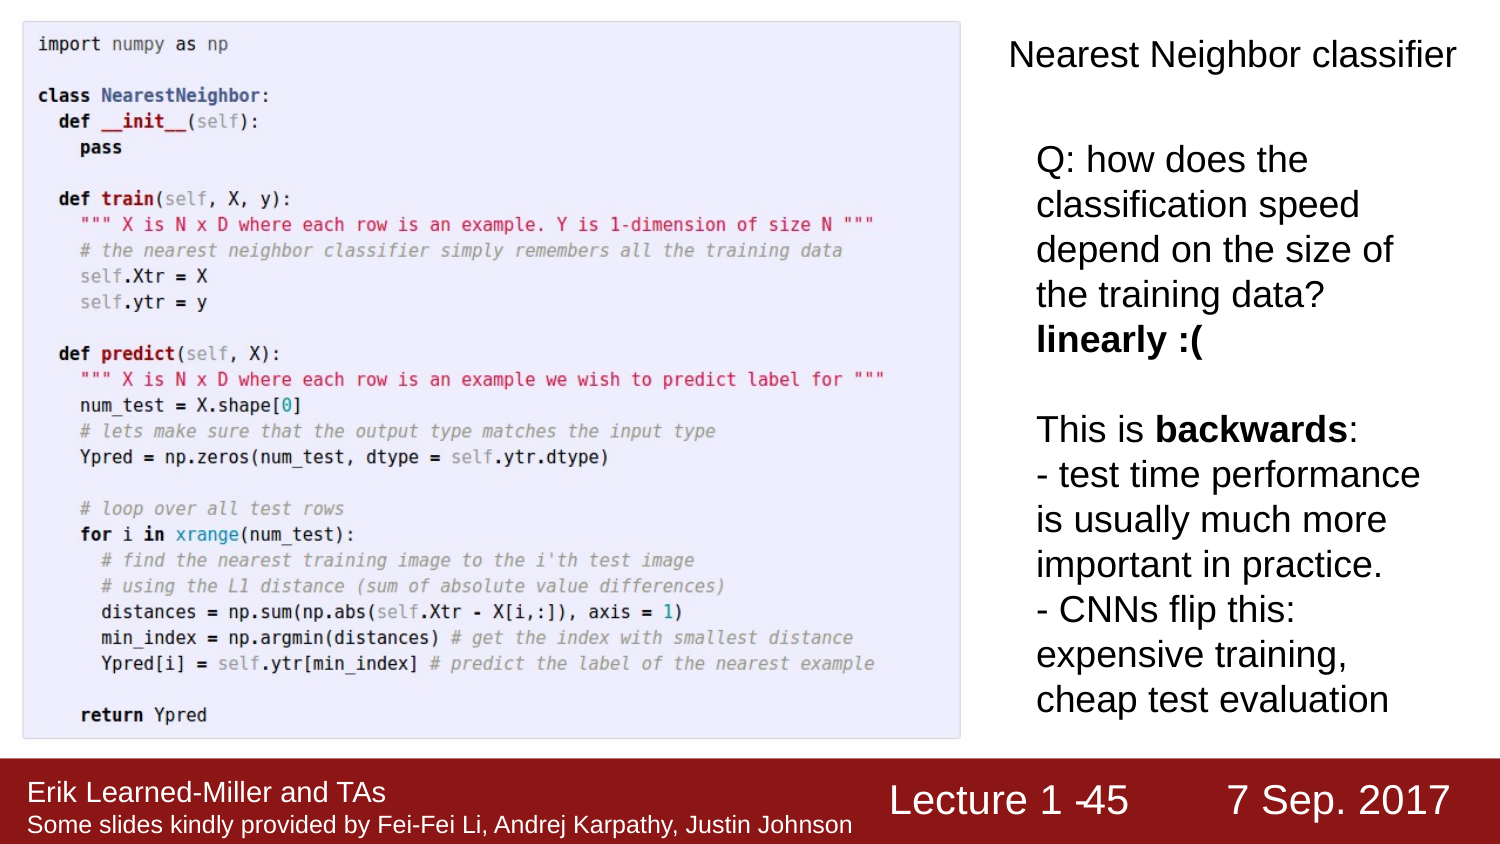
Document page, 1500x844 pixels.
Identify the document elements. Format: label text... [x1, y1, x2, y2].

text_box Nearest Neighbor classifier [993, 14, 1500, 93]
picture [18, 14, 968, 746]
slide_number ‹#› [1054, 765, 1145, 831]
text_box Q: how does the classification speed depend on the size of the training data? linearly :( This is backwards: - test time performance is usually much more important in practice. - CNNs flip this: expensive training, cheap test evaluation [1021, 120, 1462, 630]
